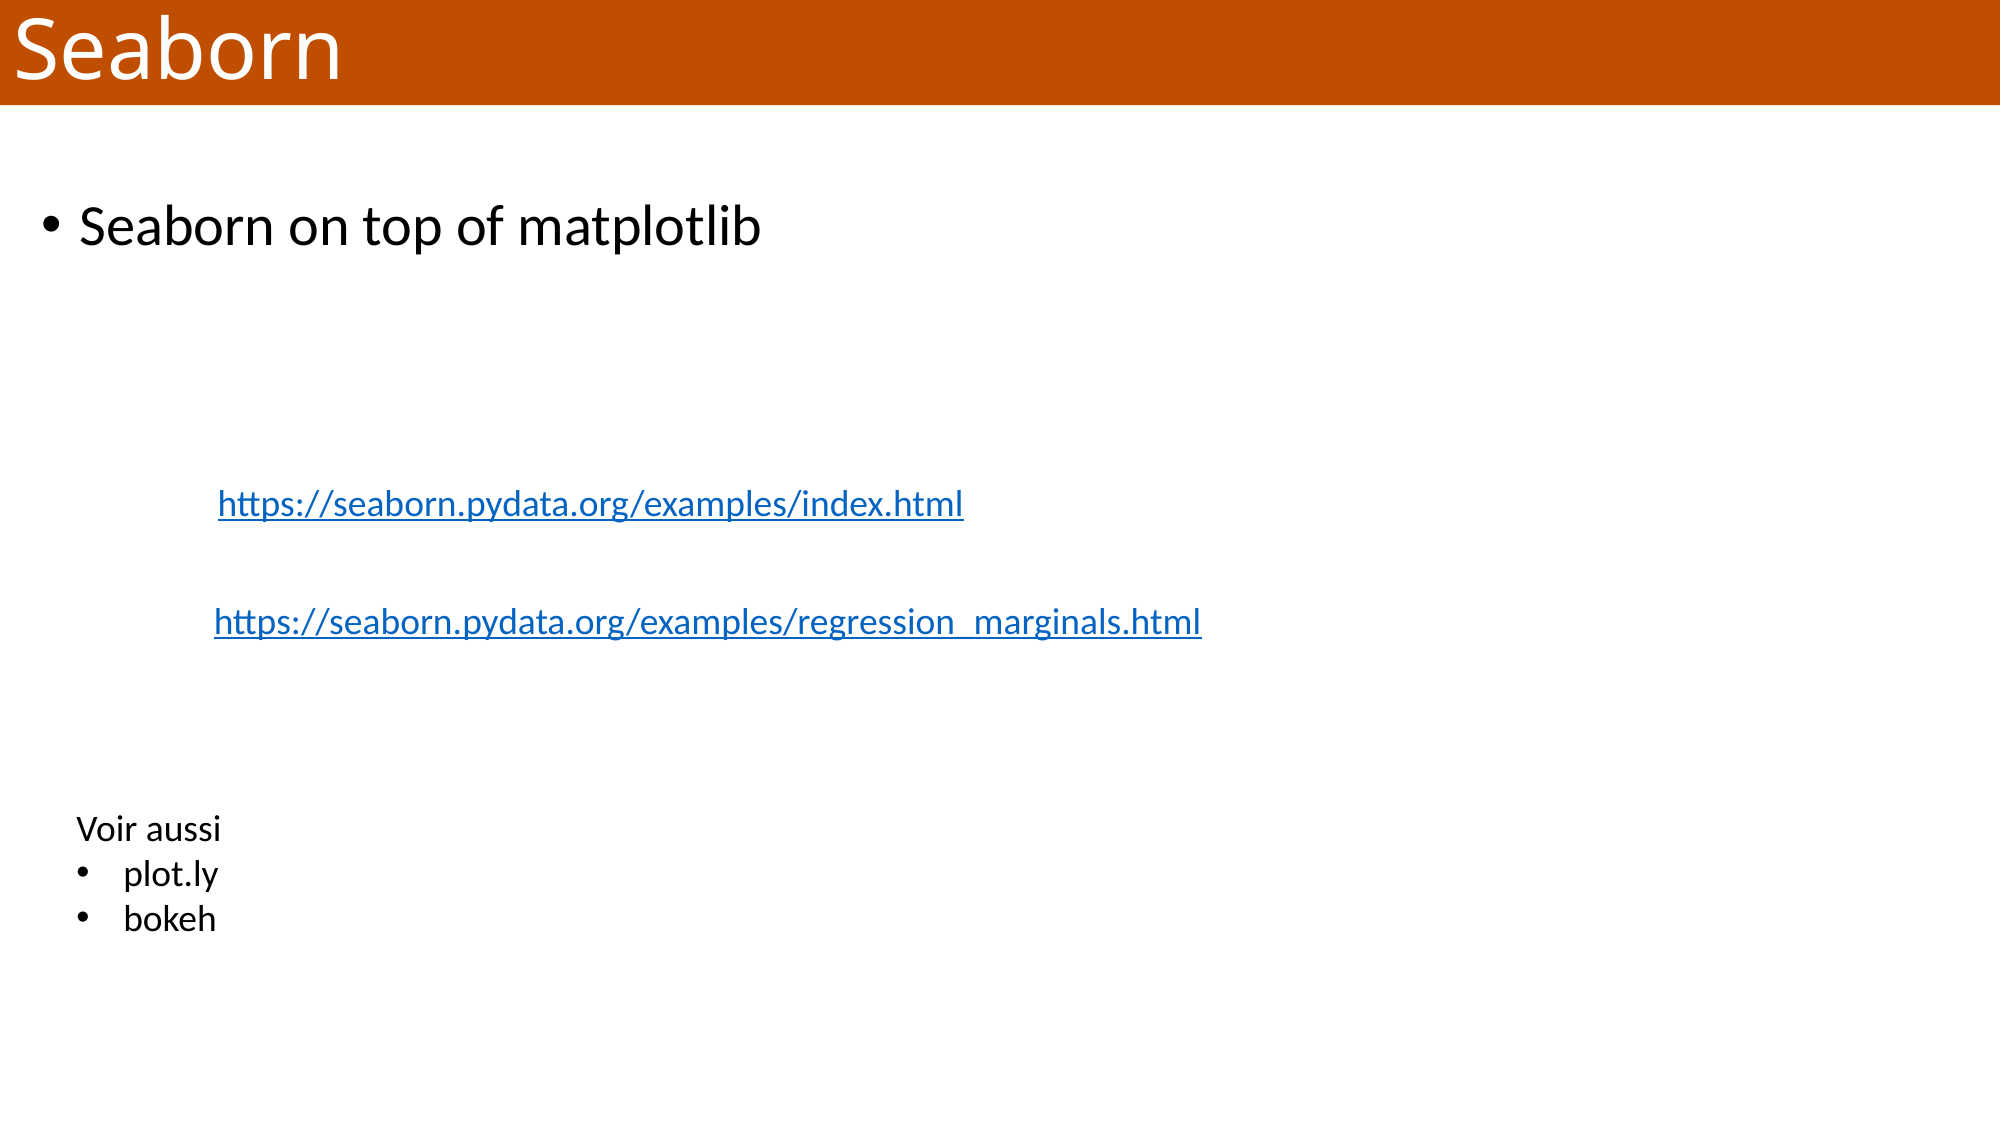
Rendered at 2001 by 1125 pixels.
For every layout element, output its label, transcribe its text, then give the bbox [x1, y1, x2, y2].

text_box Voir aussi plot.ly bokeh [61, 796, 237, 947]
text_box Seaborn [0, 0, 2000, 106]
list Seaborn on top of matplotlib [26, 187, 1752, 294]
text_box https://seaborn.pydata.org/examples/index.html [203, 471, 980, 532]
text_box https://seaborn.pydata.org/examples/regression_marginals.html [198, 589, 1302, 650]
